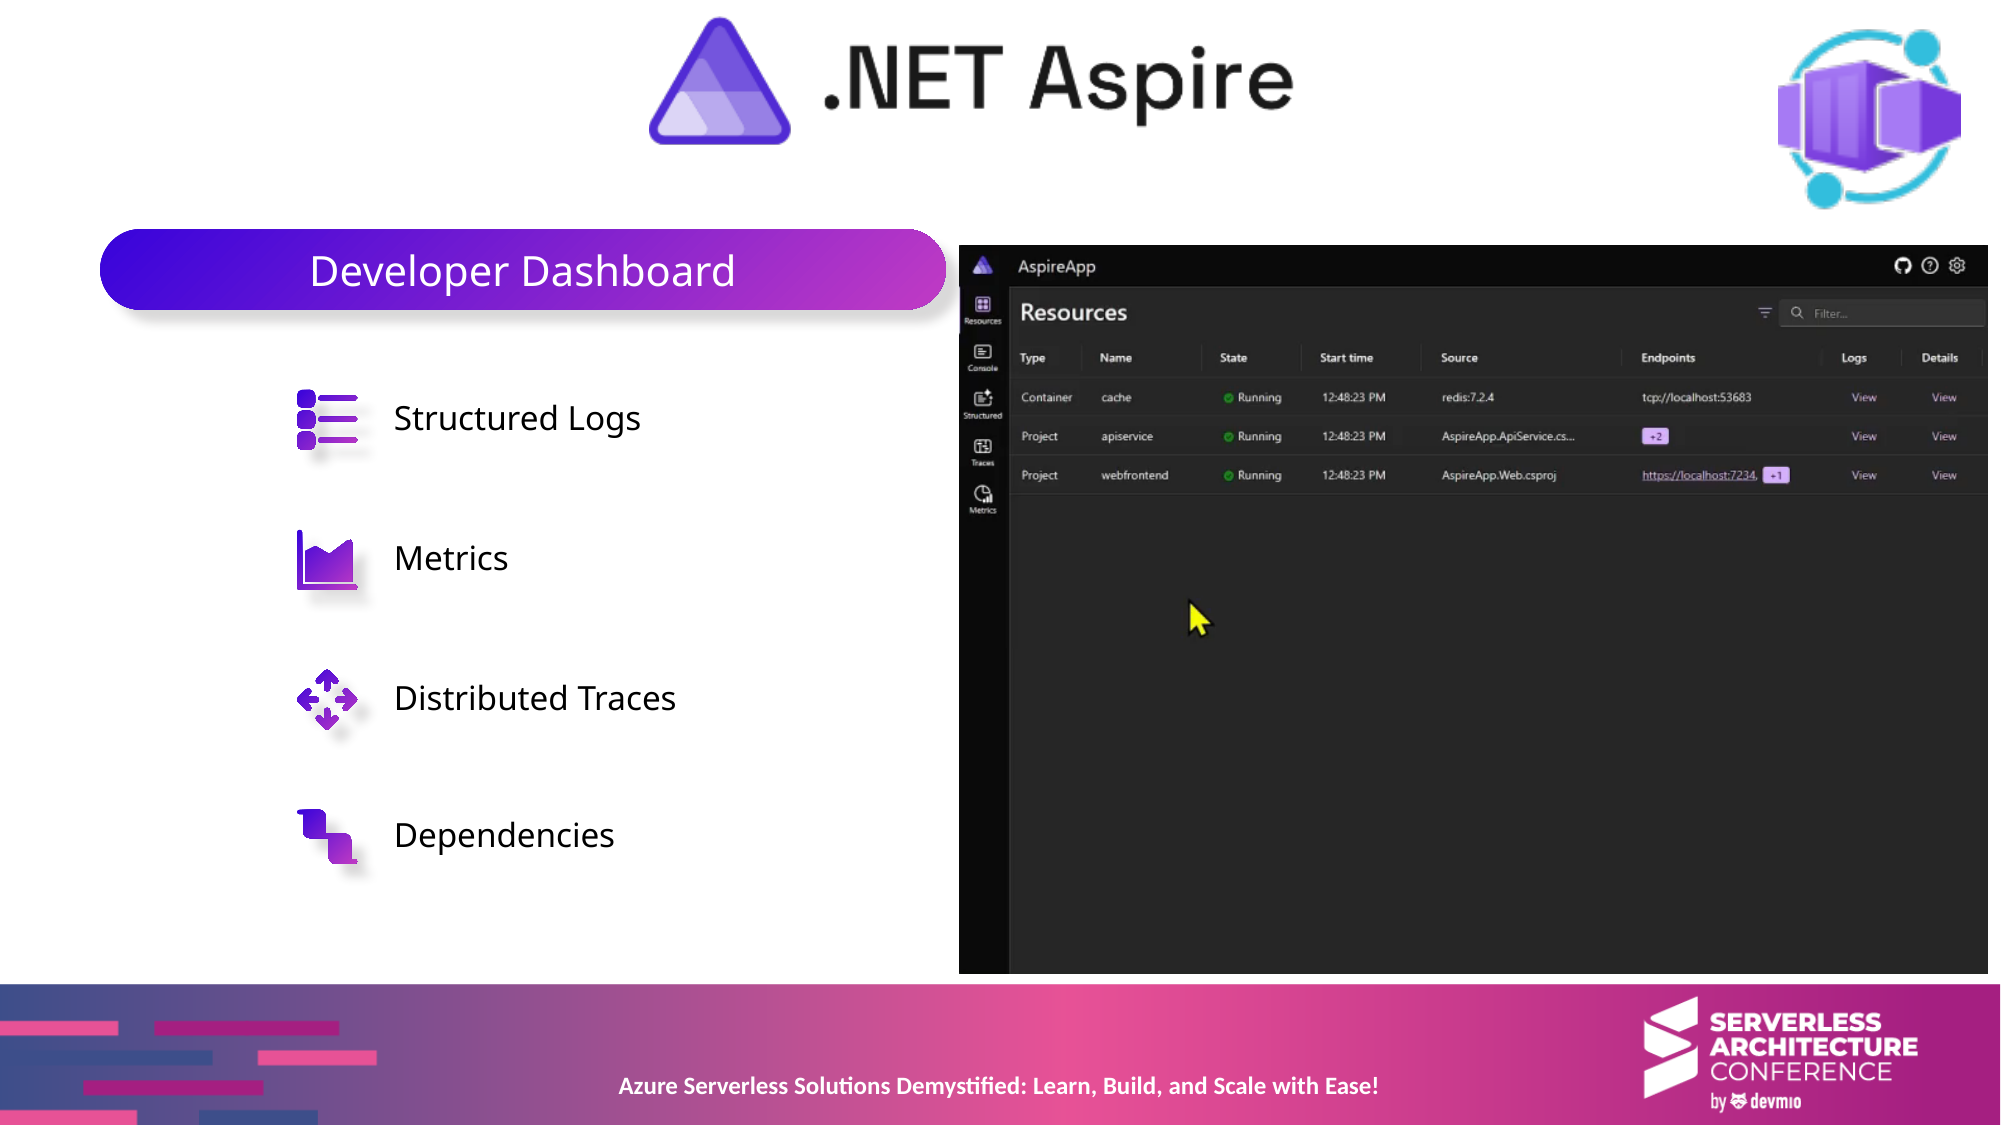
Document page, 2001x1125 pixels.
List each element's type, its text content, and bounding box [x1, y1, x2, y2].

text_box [297, 389, 749, 864]
text_box Developer Dashboard [100, 229, 946, 310]
picture [0, 0, 2001, 1125]
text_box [958, 244, 1988, 975]
